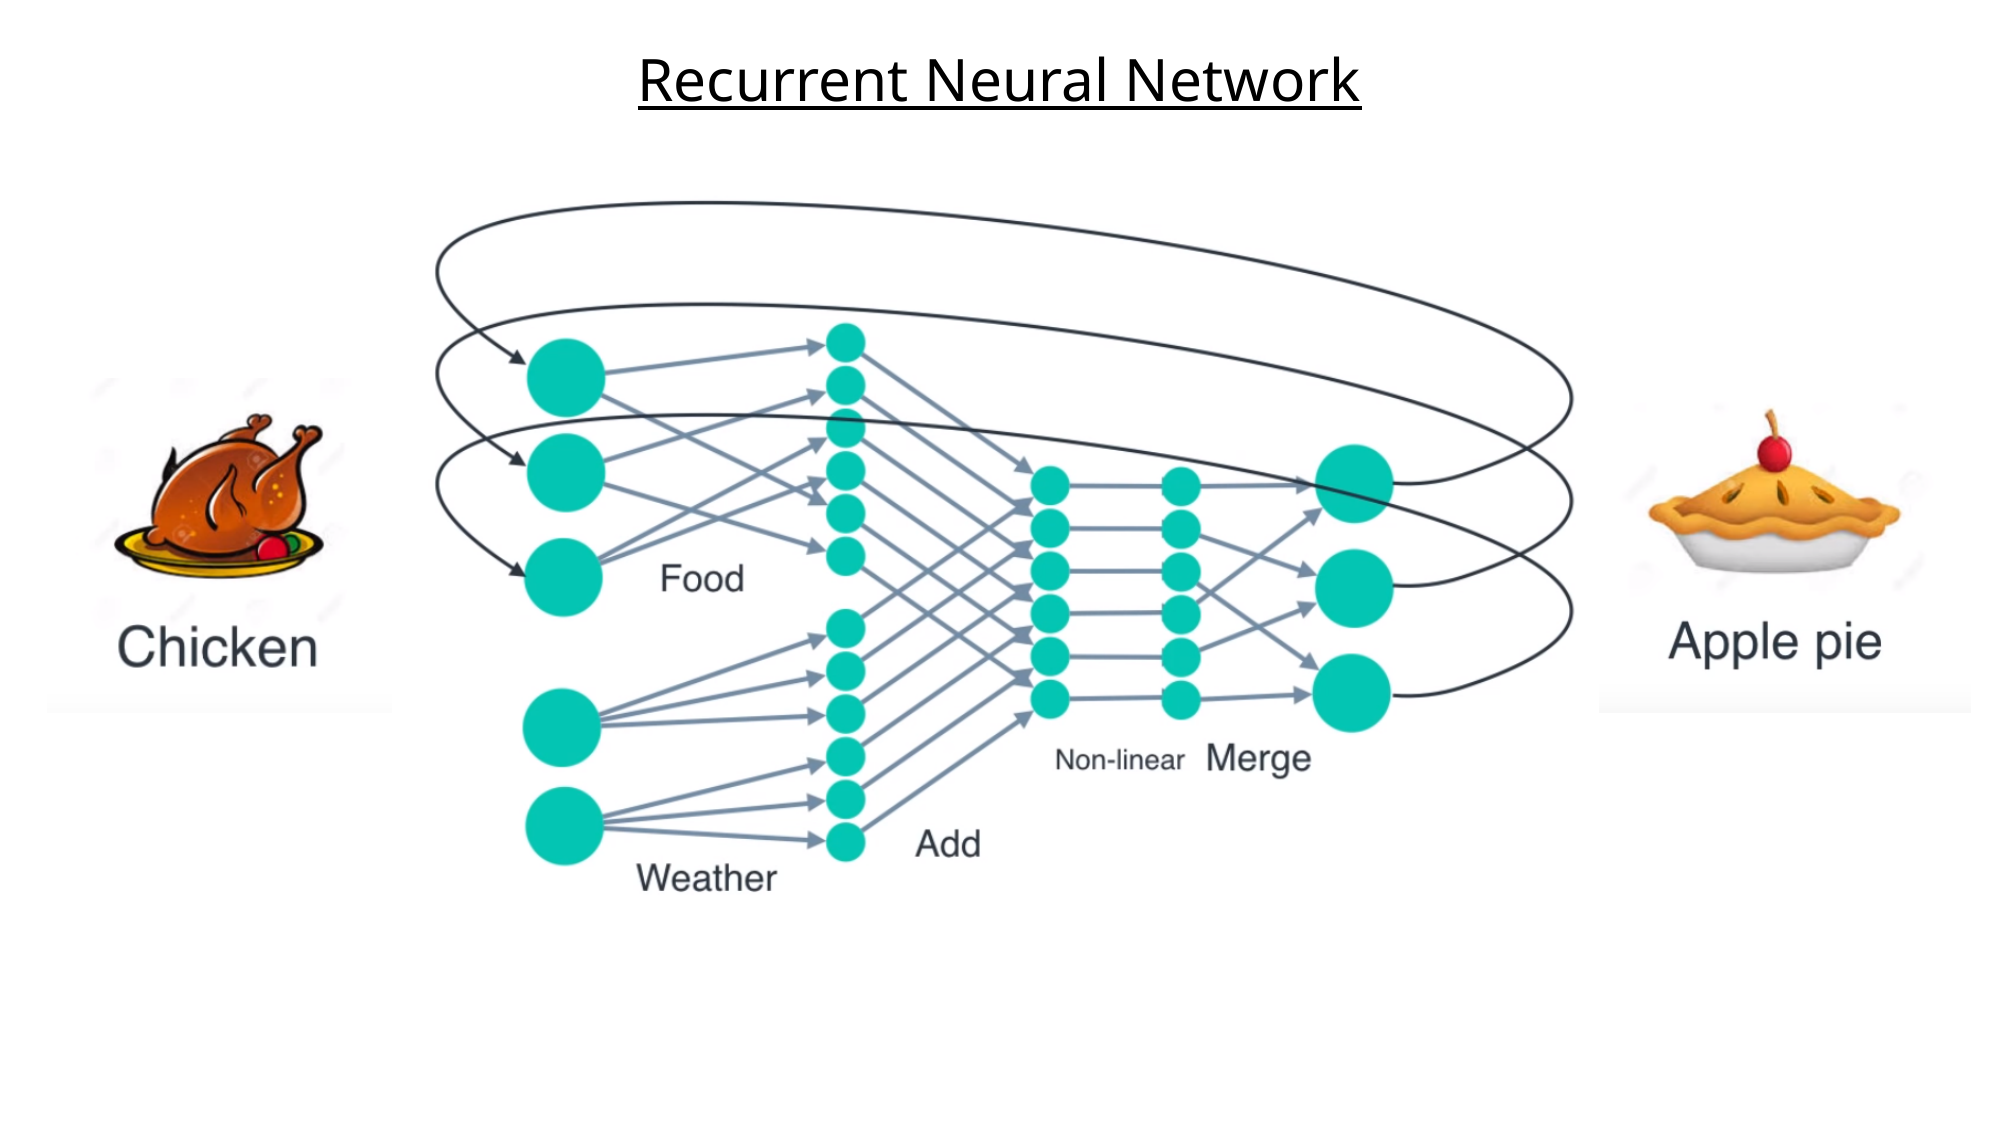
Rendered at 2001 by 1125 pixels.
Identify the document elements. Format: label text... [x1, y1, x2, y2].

picture [47, 168, 1971, 1017]
text_box Recurrent Neural Network [137, 42, 1863, 122]
